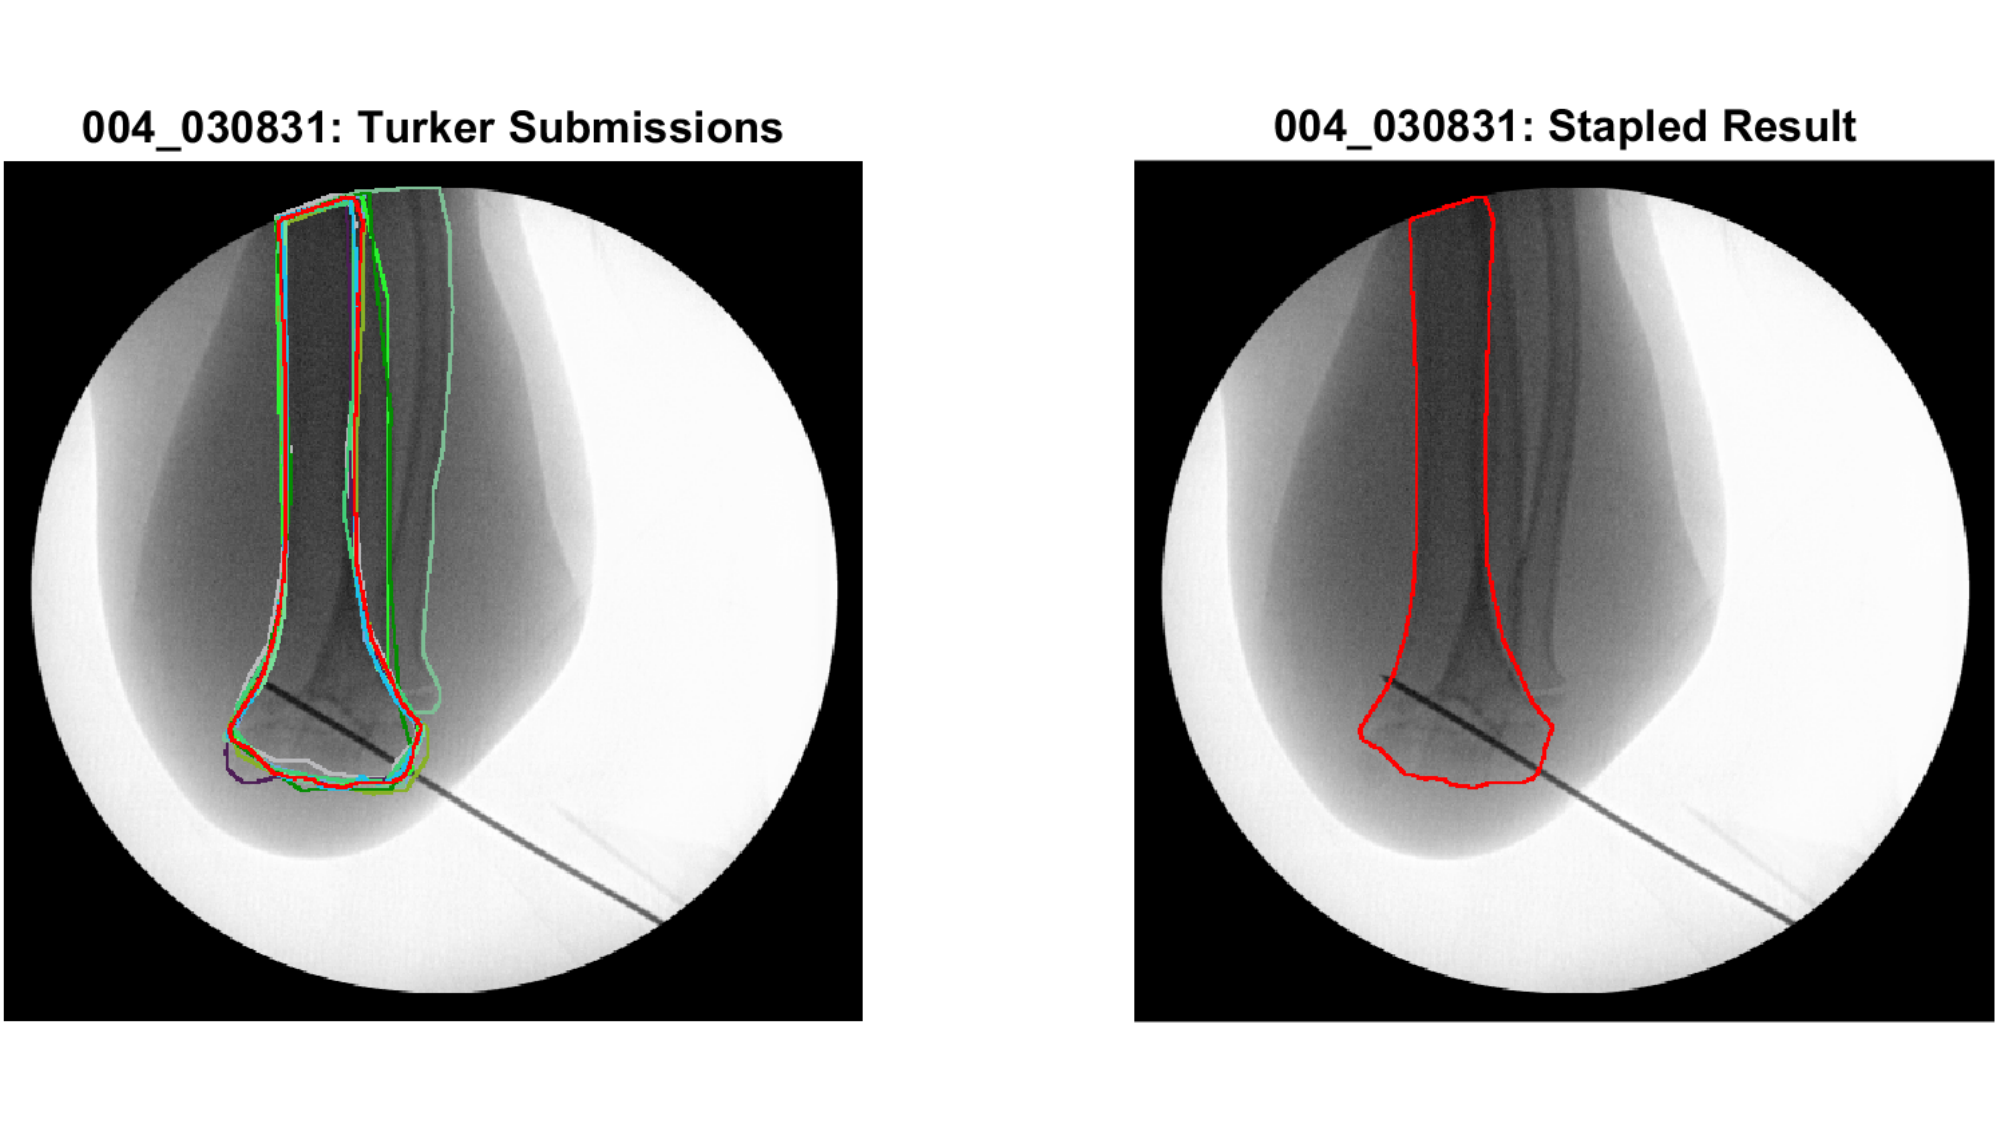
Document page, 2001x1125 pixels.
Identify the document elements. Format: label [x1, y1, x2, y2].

picture [0, 97, 2000, 1028]
